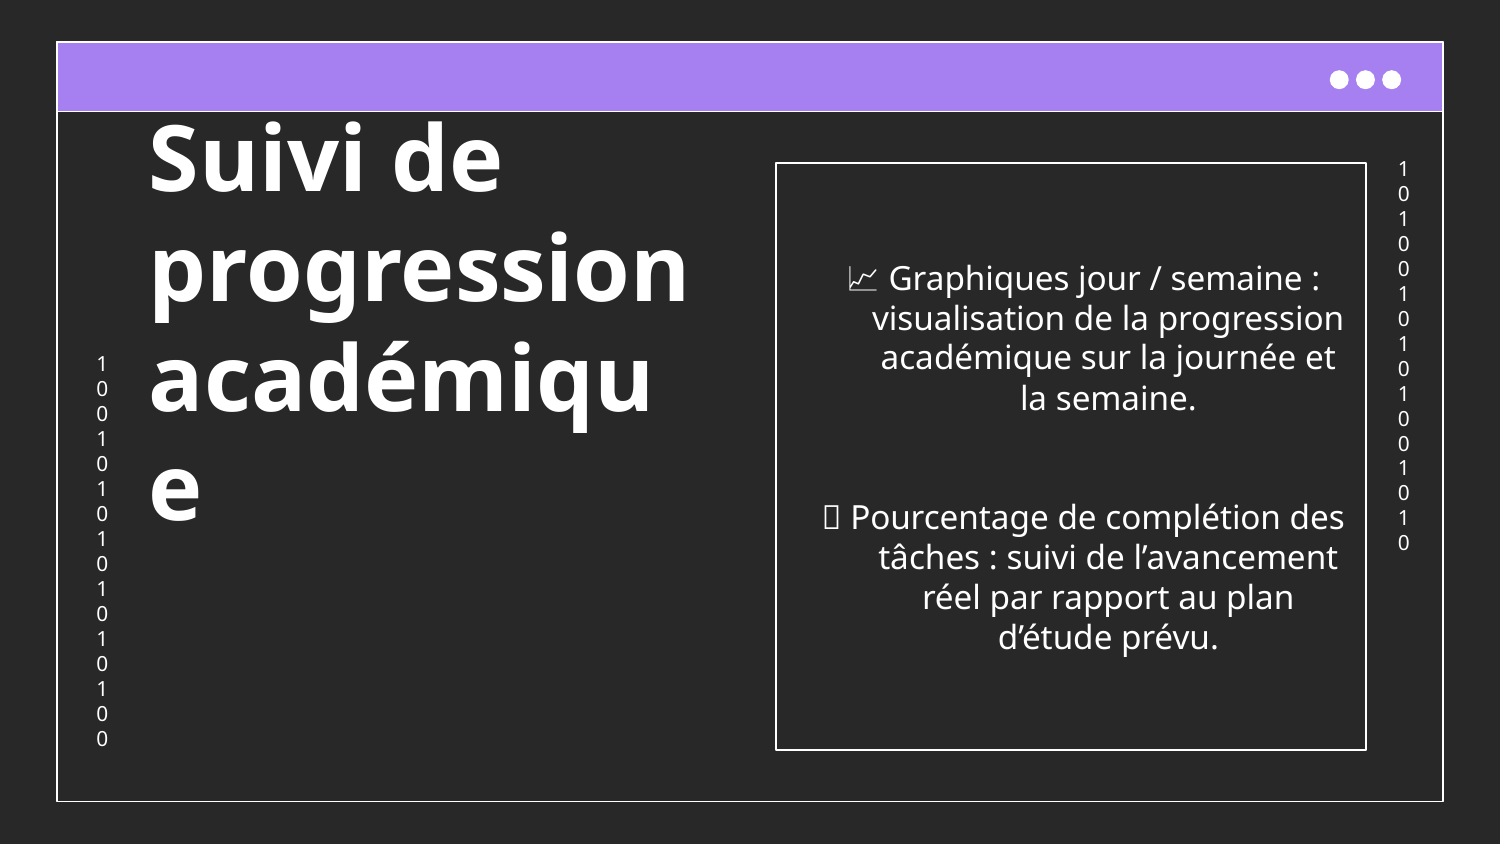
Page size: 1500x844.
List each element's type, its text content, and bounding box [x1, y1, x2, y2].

title Suivi de progression académique [133, 188, 724, 555]
subtitle 📈 Graphiques jour / semaine : visualisation de la progression académique sur la journée et la semaine. ✅ Pourcentage de complétion des tâches : suivi de l’avancement réel par rapport au plan d’étude prévu. [775, 162, 1367, 751]
